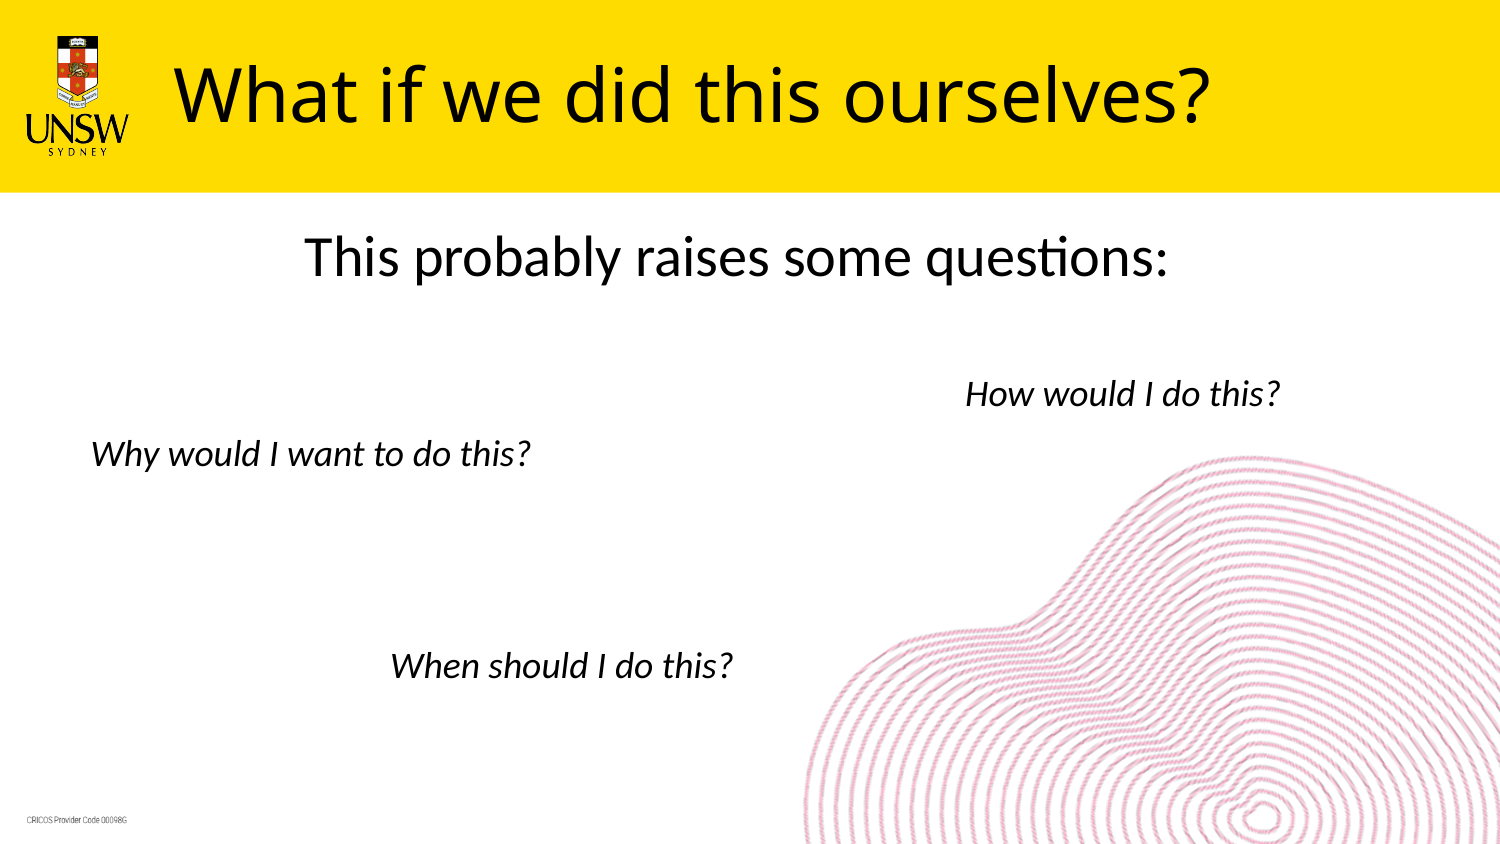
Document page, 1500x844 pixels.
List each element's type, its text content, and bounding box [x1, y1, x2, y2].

text_box This probably raises some questions: [290, 210, 1185, 295]
text_box How would I do this? [950, 361, 1297, 421]
text_box Why would I want to do this? [75, 421, 548, 482]
picture [26, 36, 129, 156]
text_box What if we did this ourselves? [168, 44, 1307, 140]
text_box When should I do this? [375, 633, 750, 694]
